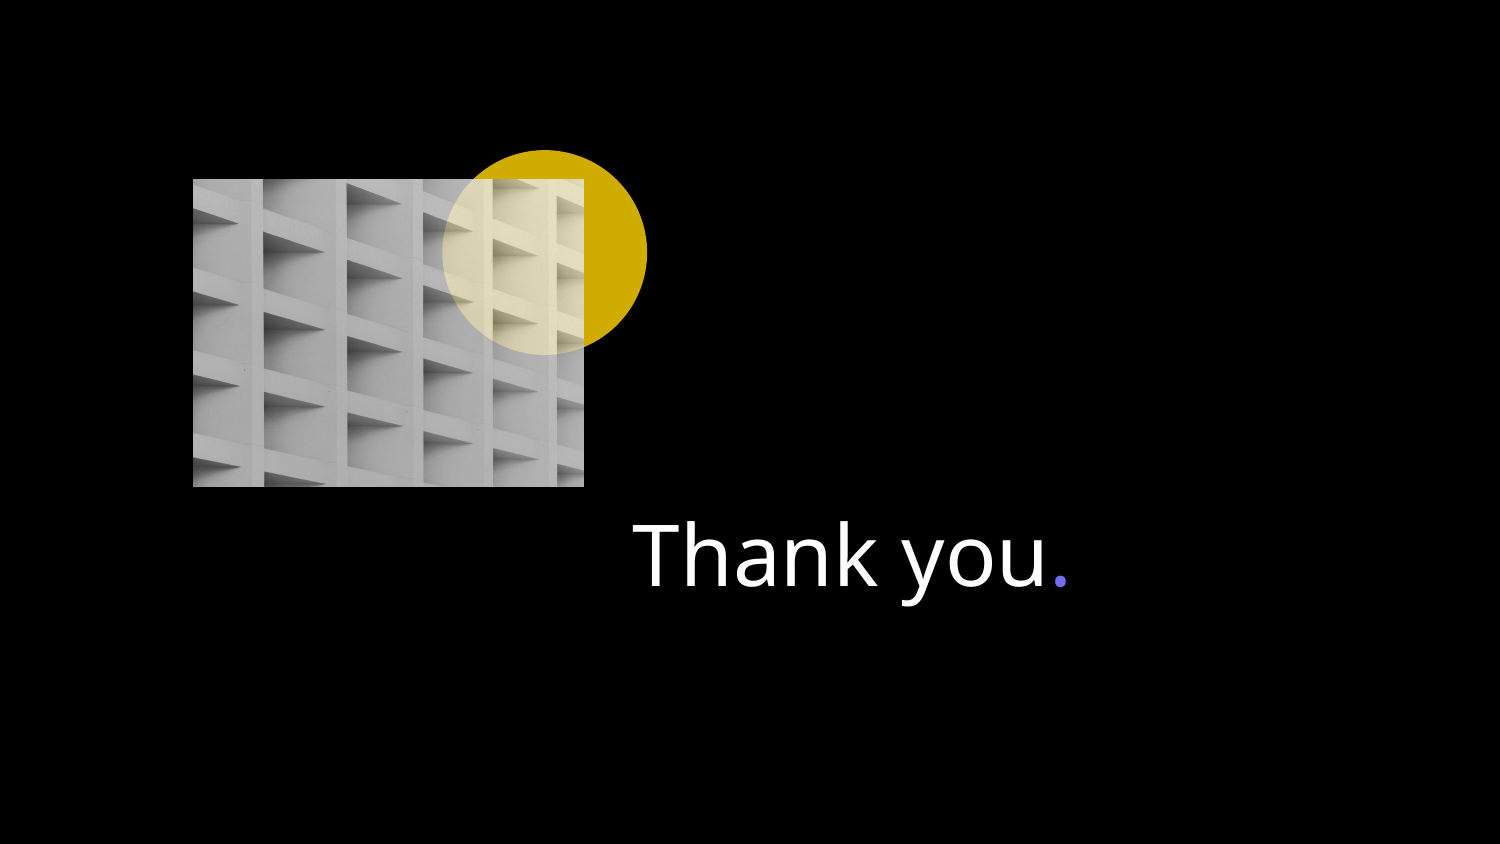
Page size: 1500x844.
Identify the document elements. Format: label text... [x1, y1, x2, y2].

picture [193, 178, 584, 487]
title Thank you. [632, 486, 1307, 575]
text_box [475, 150, 648, 346]
